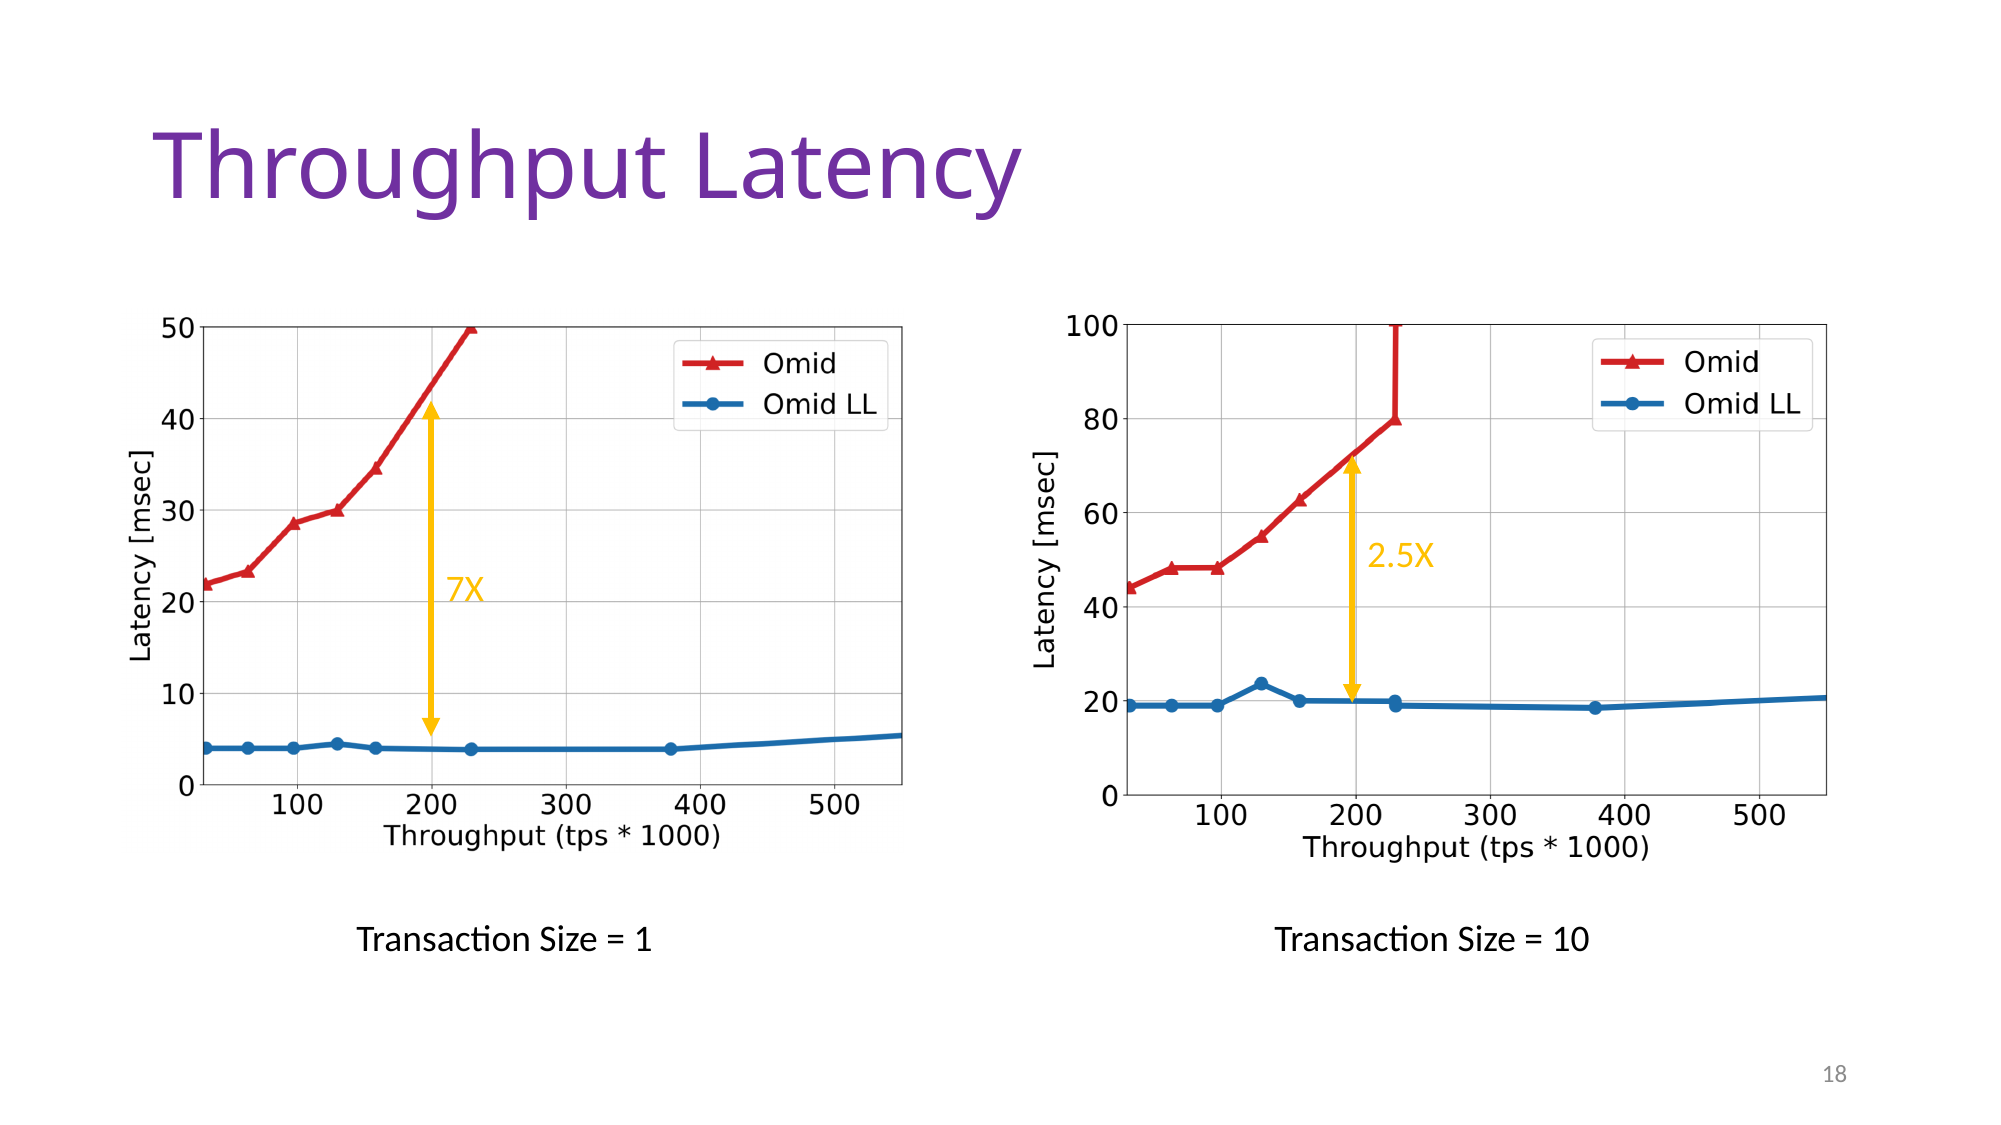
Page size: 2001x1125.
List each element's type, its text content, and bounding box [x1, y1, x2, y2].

title Throughput Latency [137, 59, 1863, 278]
text_box Transaction Size = 10 [1259, 906, 1617, 967]
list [121, 308, 904, 853]
picture [1030, 308, 1831, 866]
text_box Transaction Size = 1 [341, 906, 684, 967]
slide_number 18 [1412, 1042, 1863, 1103]
